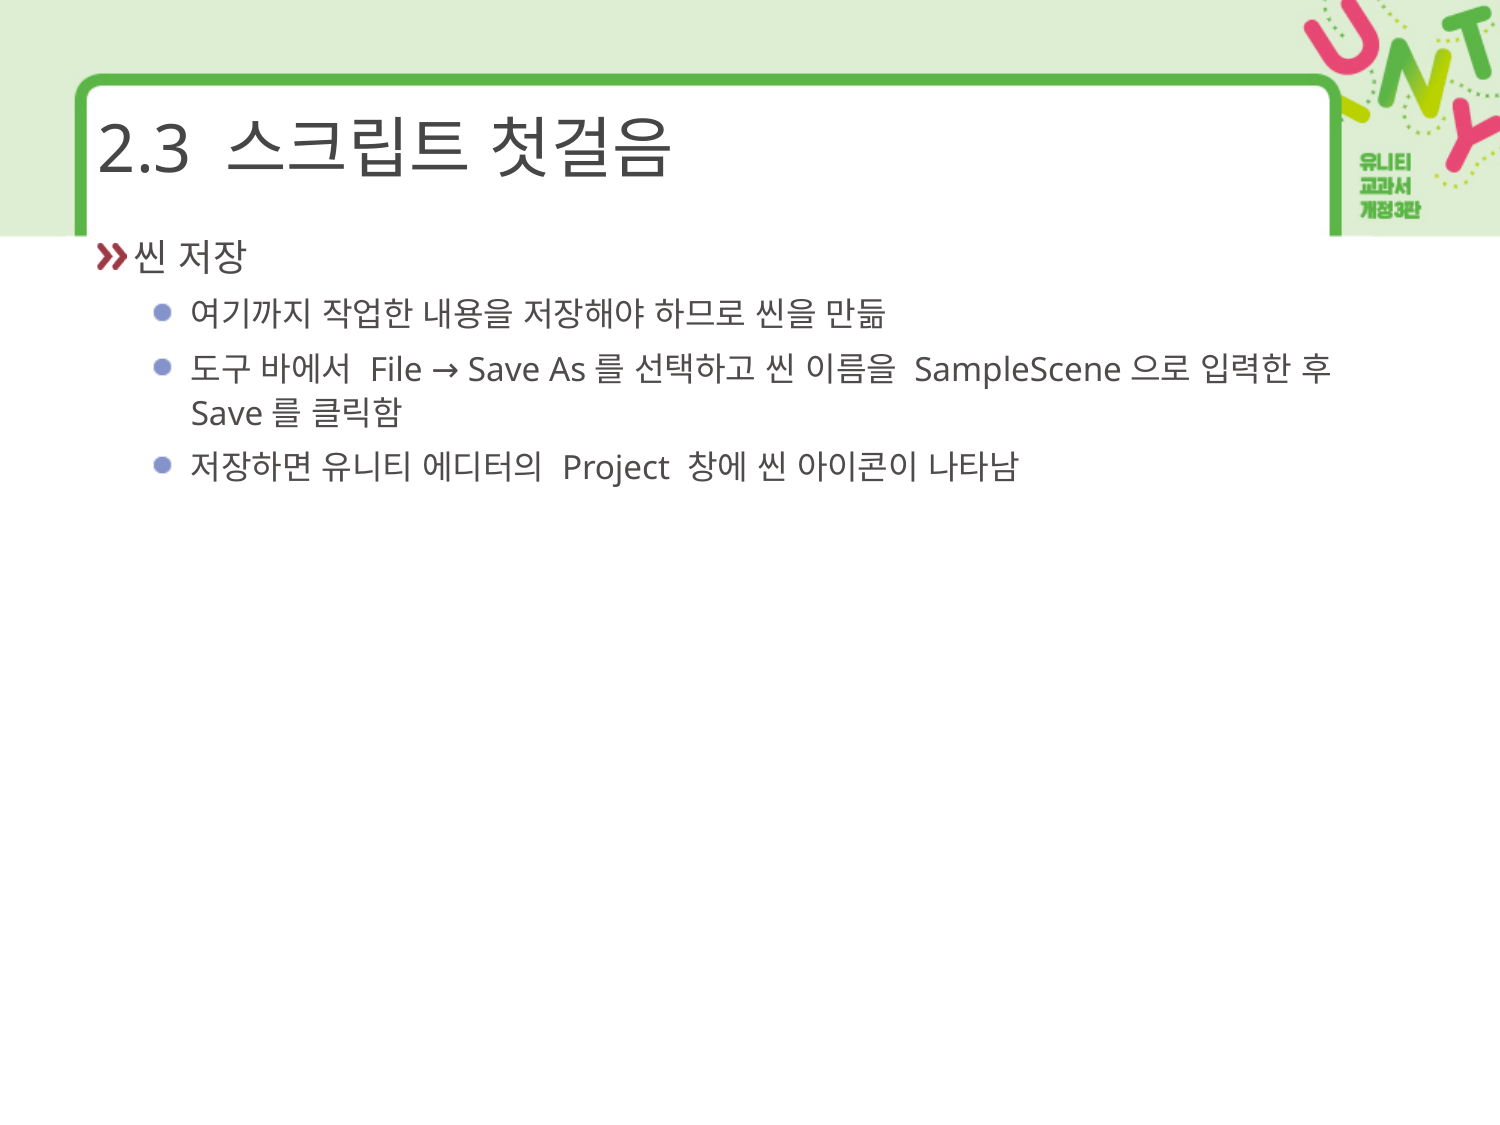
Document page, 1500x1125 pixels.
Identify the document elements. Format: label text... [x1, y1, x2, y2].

title 2.3 스크립트 첫걸음 [82, 61, 1413, 193]
list 씬 저장 여기까지 작업한 내용을 저장해야 하므로 씬을 만듦 도구 바에서 File → Save As를 선택하고 씬 이름을 SampleScene으로 입력한 후 Save를 클릭함 저장하면 유니티 에디터의 Project 창에 씬 아이콘이 나타남 [81, 222, 1412, 1037]
picture [0, 0, 1500, 1125]
